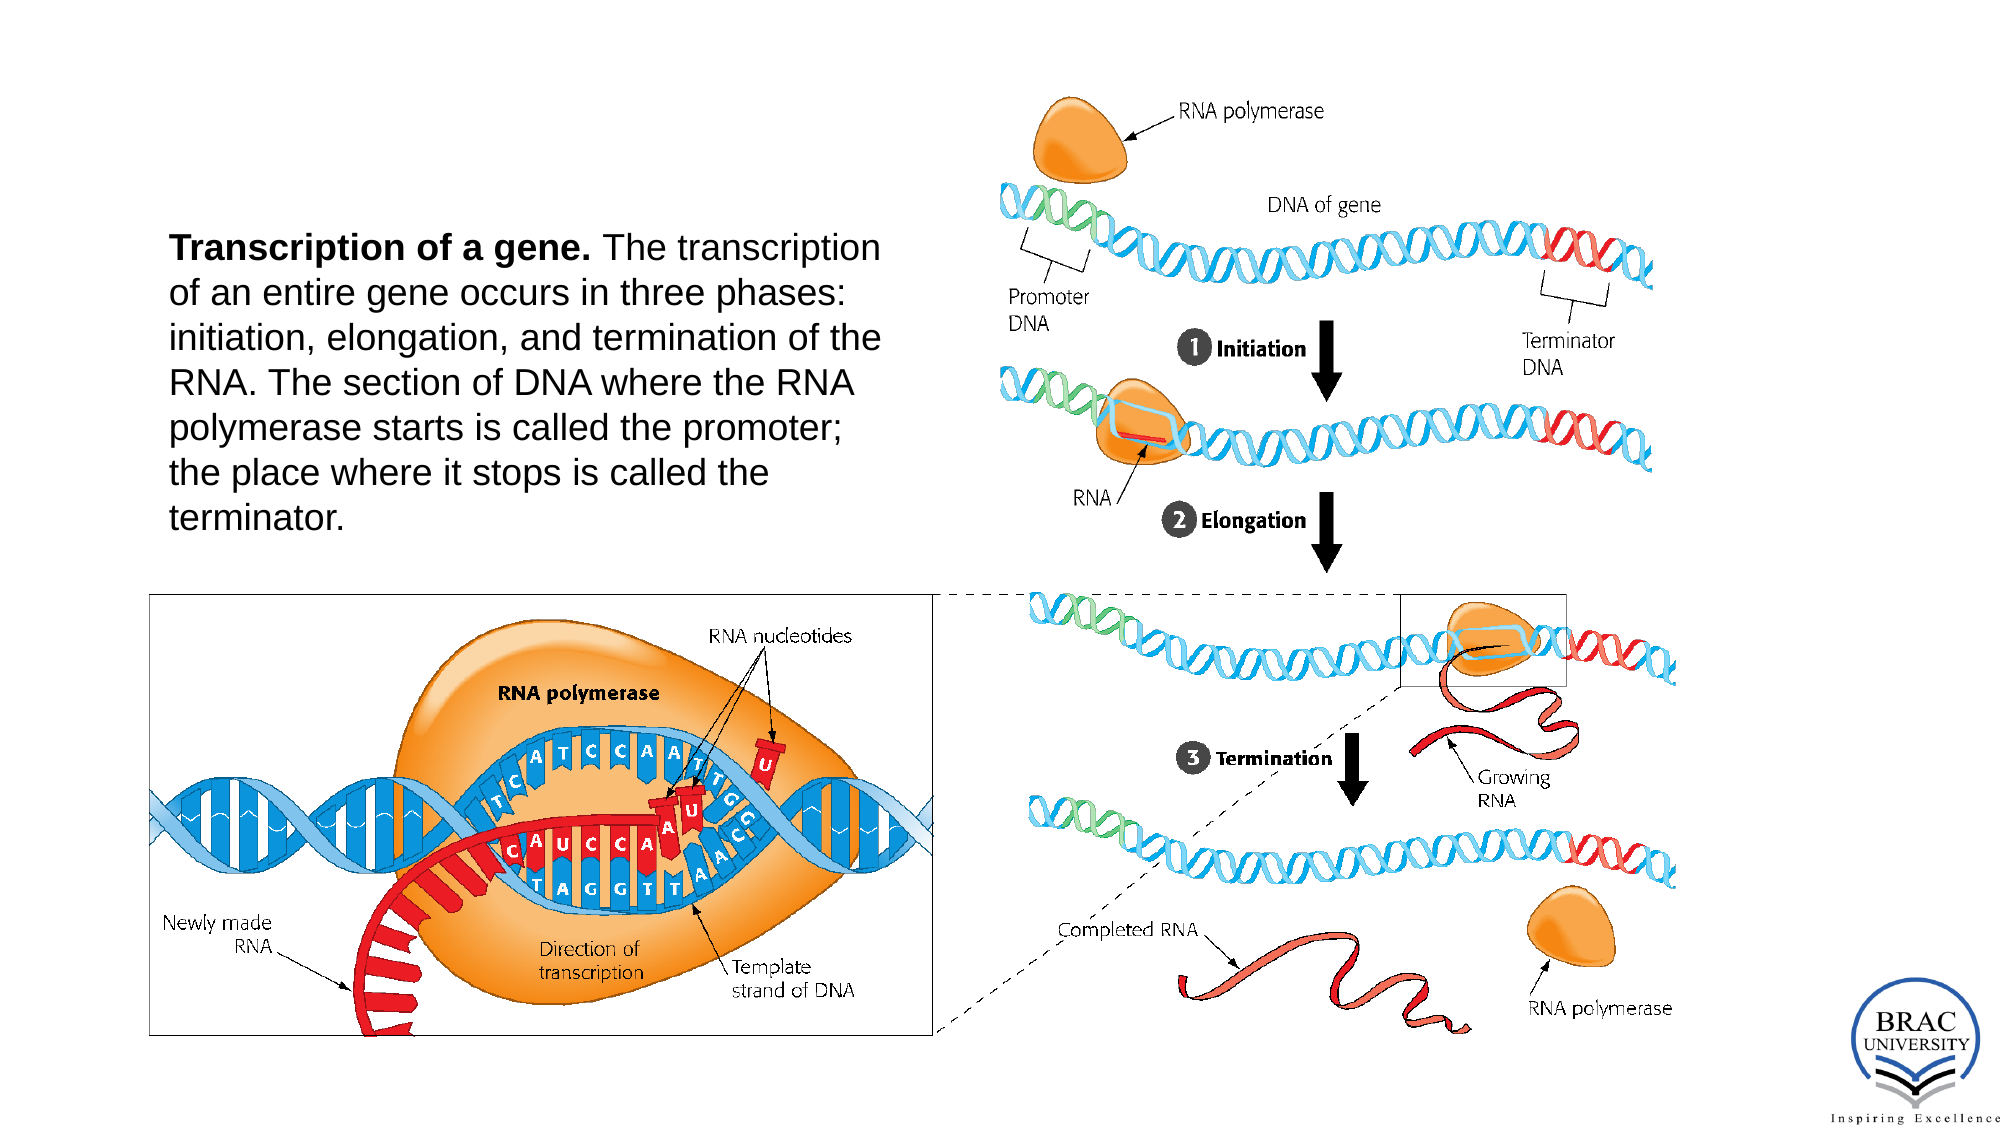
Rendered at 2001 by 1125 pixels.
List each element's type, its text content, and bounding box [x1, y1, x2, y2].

picture [1829, 975, 2000, 1125]
picture [139, 88, 1696, 1040]
text_box Transcription of a gene. The transcription of an entire gene occurs in three phases: initiation, elongation, and termination of the RNA. The section of DNA where the RNA polymerase starts is called the promoter; the place where it stops is called the terminator. [153, 215, 902, 545]
